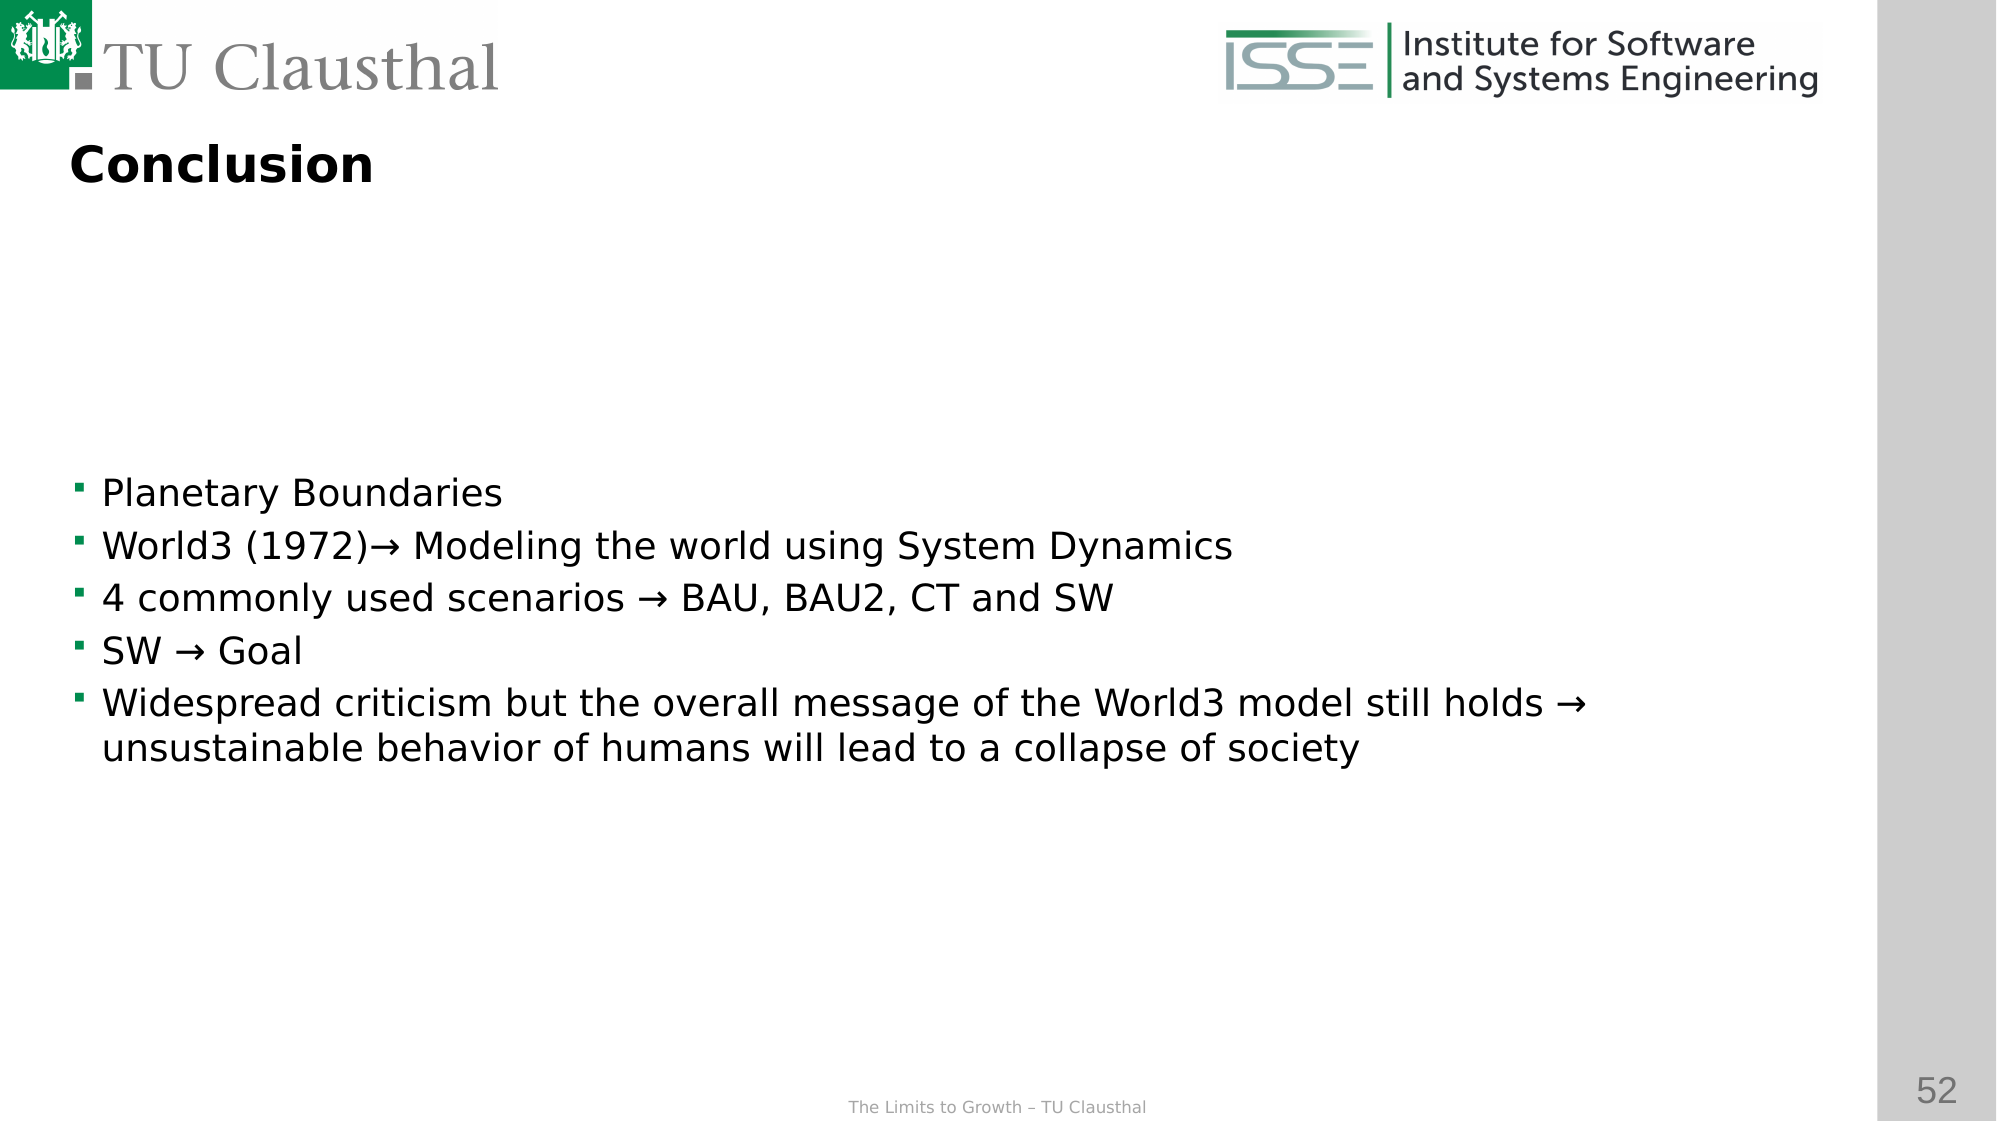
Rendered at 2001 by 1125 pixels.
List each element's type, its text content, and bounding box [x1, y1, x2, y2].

text_box Conclusion [54, 125, 1815, 204]
picture [0, 0, 498, 90]
picture [1218, 22, 1823, 104]
text_box Planetary Boundaries World3 (1972)→ Modeling the world using System Dynamics 4 commonly used scenarios → BAU, BAU2, CT and SW SW → Goal Widespread criticism but the overall message of the World3 model still holds → unsustainable behavior of humans will lead to a collapse of society [54, 208, 1815, 1031]
